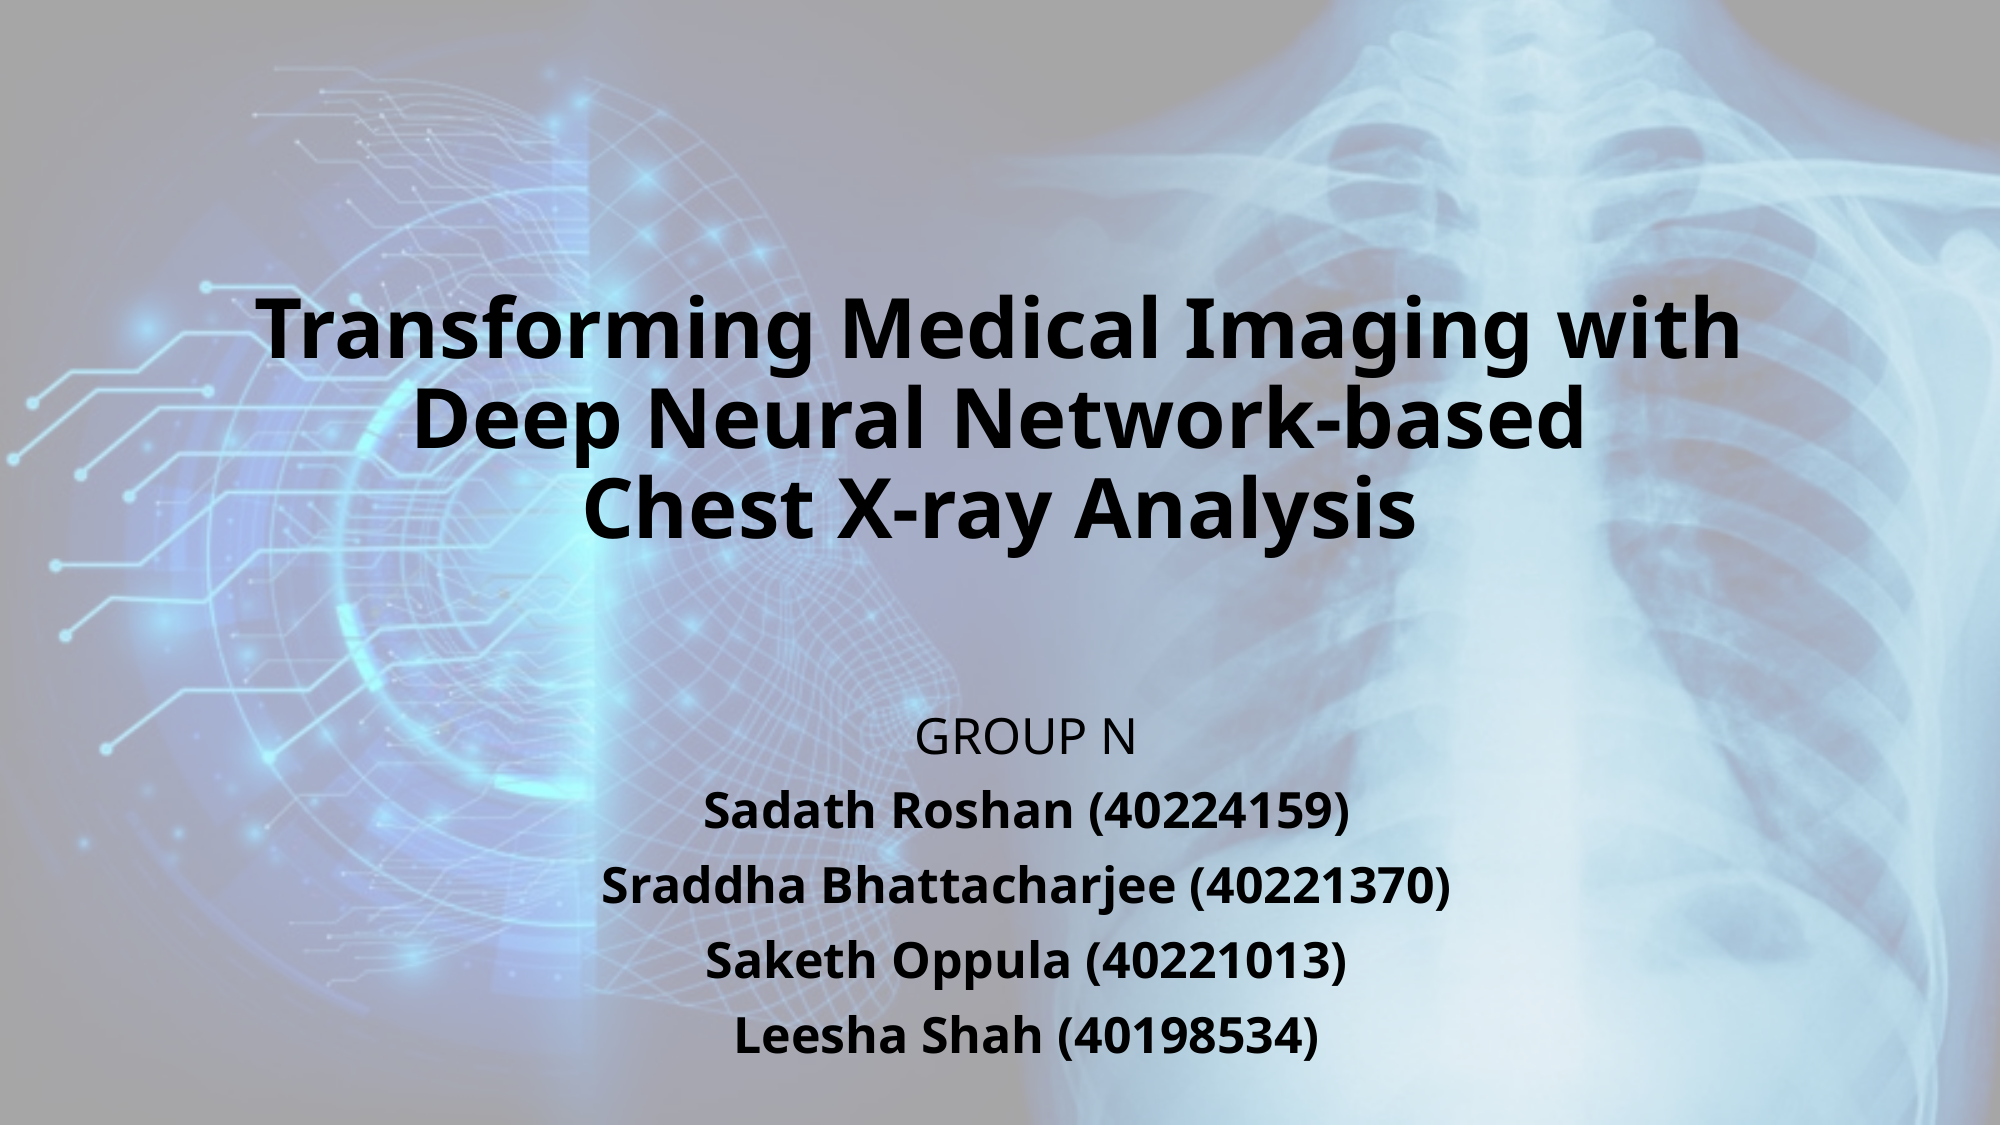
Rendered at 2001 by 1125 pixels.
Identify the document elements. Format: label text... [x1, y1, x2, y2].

title Transforming Medical Imaging with Deep Neural Network-based Chest X-ray Analysis [209, 172, 1791, 565]
subtitle GROUP N Sadath Roshan (40224159) Sraddha Bhattacharjee (40221370) Saketh Oppula (40221013) Leesha Shah (40198534) [249, 703, 1804, 1074]
